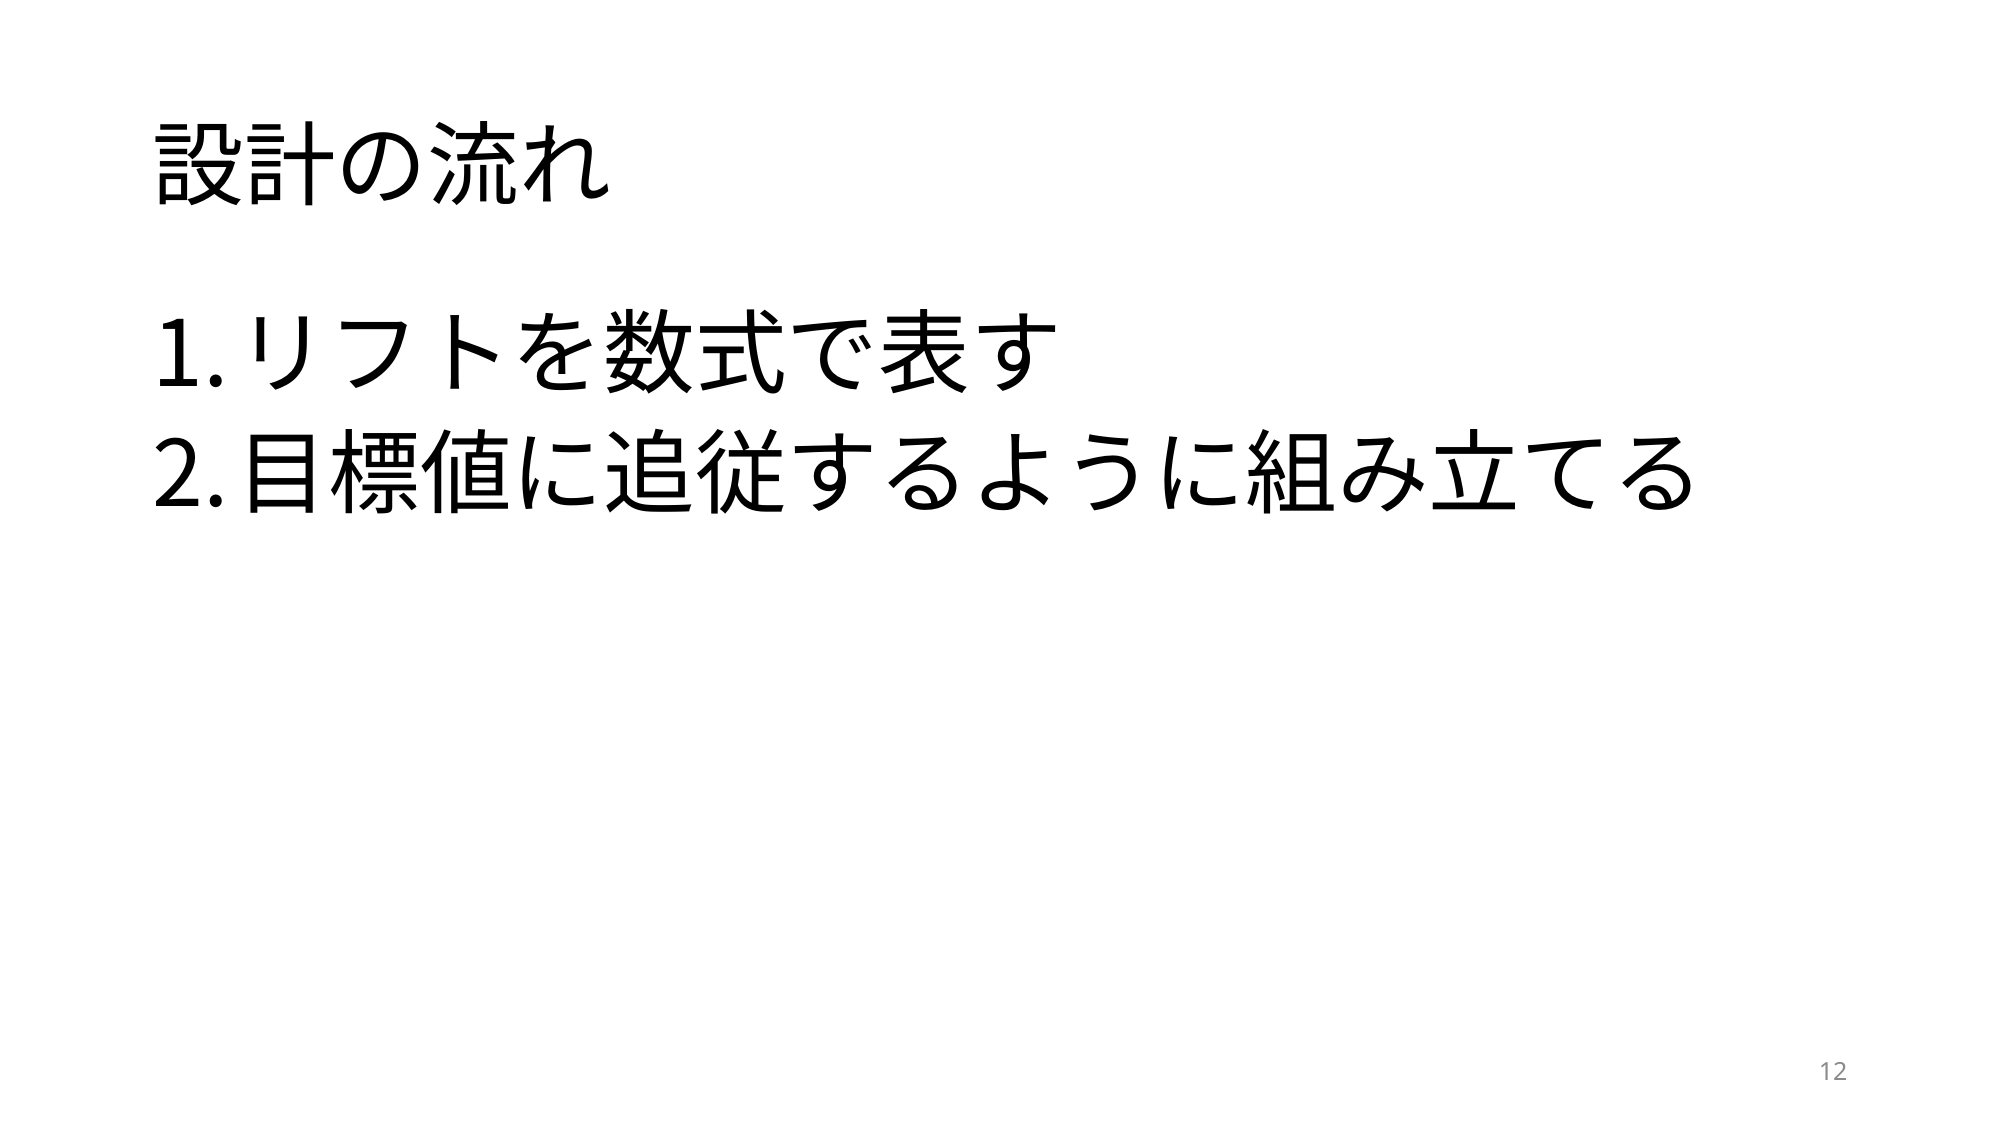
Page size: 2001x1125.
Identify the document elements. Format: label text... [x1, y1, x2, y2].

list リフトを数式で表す 目標値に追従するように組み立てる [137, 299, 1863, 1014]
title 設計の流れ [137, 59, 1863, 278]
slide_number 11 [1412, 1042, 1863, 1103]
